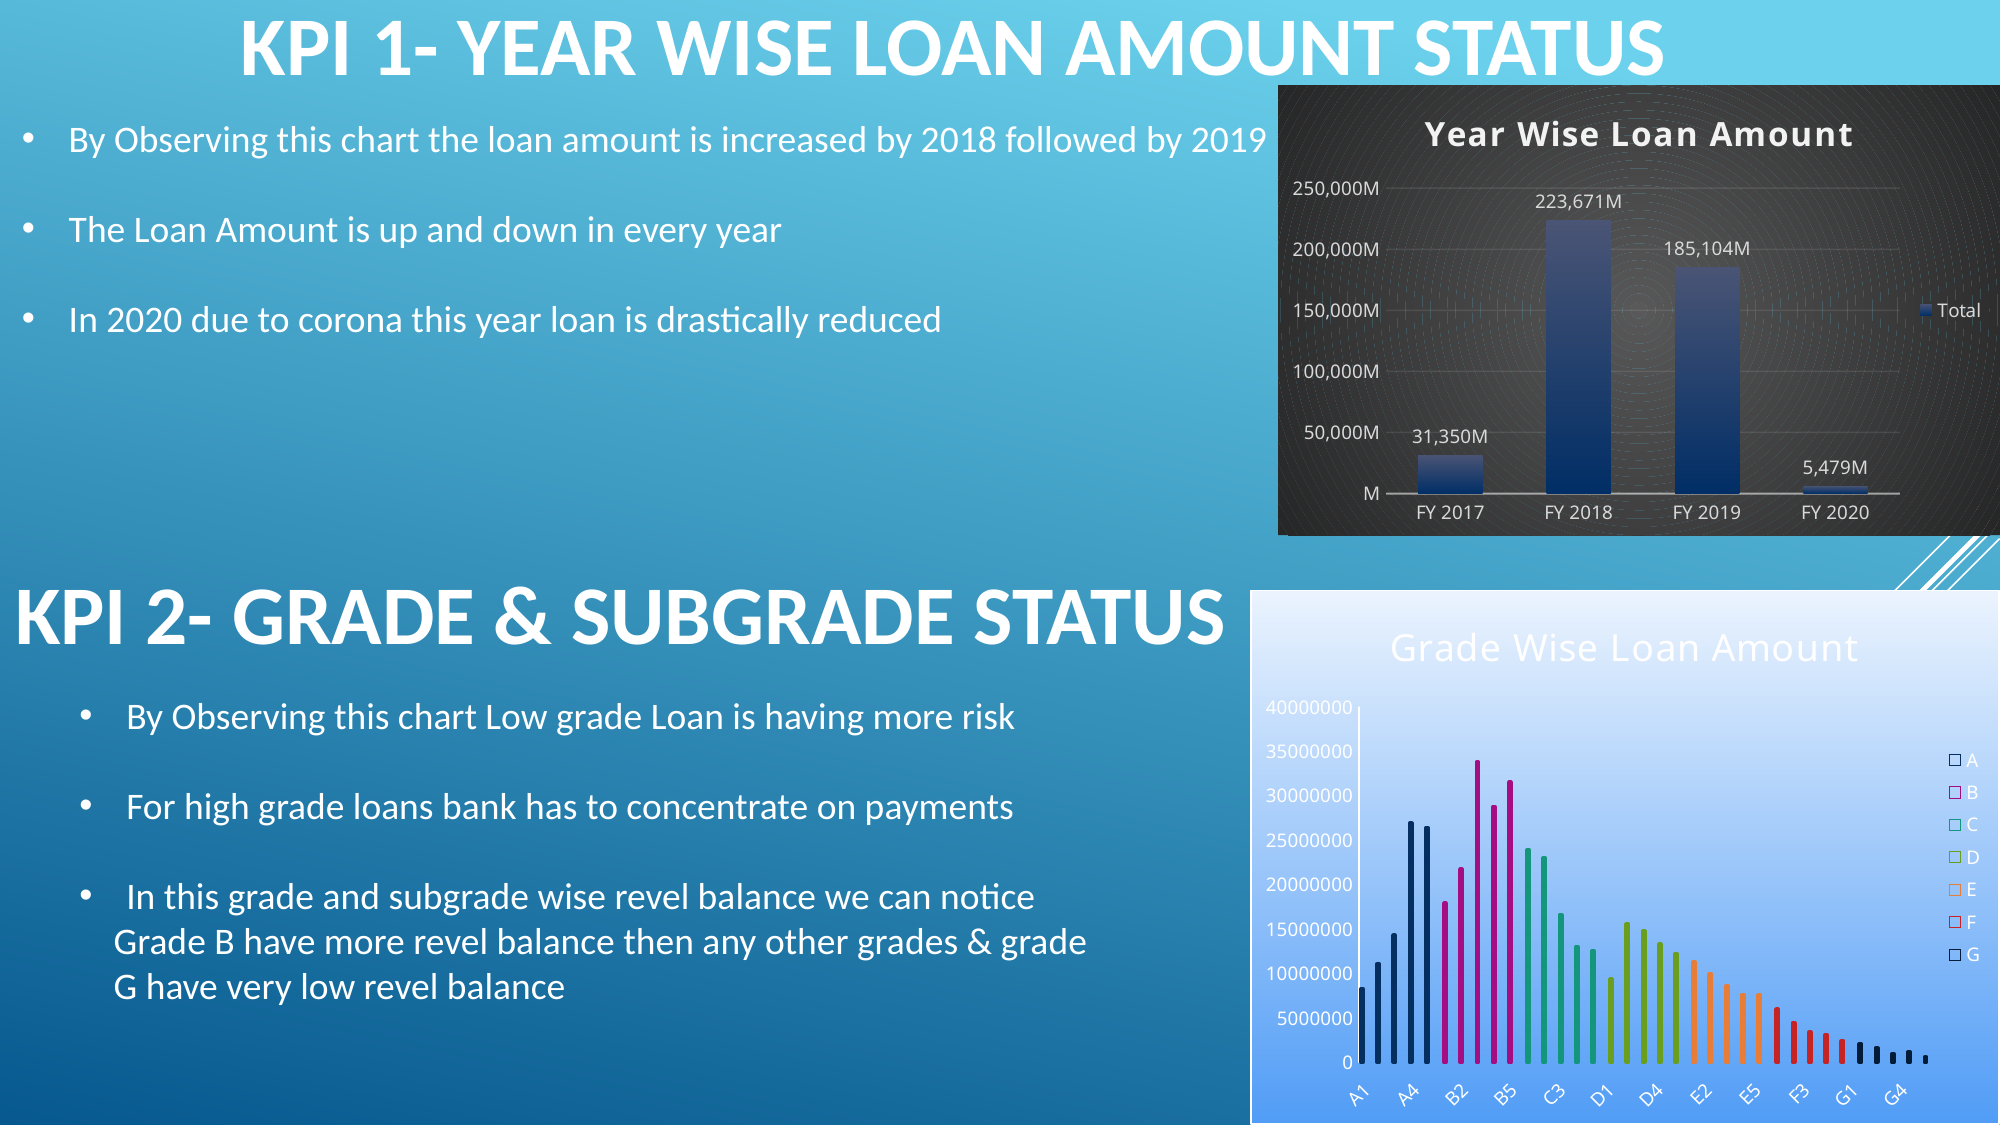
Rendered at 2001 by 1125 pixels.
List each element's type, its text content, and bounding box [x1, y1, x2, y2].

text_box By Observing this chart Low grade Loan is having more risk For high grade loans bank has to concentrate on payments In this grade and subgrade wise revel balance we can notice Grade B have more revel balance then any other grades & grade G have very low revel balance [64, 684, 1104, 1015]
title Kpi 2- Grade & Subgrade status [0, 562, 1299, 660]
chart [1249, 589, 2000, 1125]
text_box Kpi 1- YEAR WISE LOAN AMOUNT STATUS [103, 0, 1804, 98]
chart [1277, 84, 2000, 536]
text_box By Observing this chart the loan amount is increased by 2018 followed by 2019 The Loan Amount is up and down in every year In 2020 due to corona this year loan is drastically reduced [7, 107, 1277, 348]
